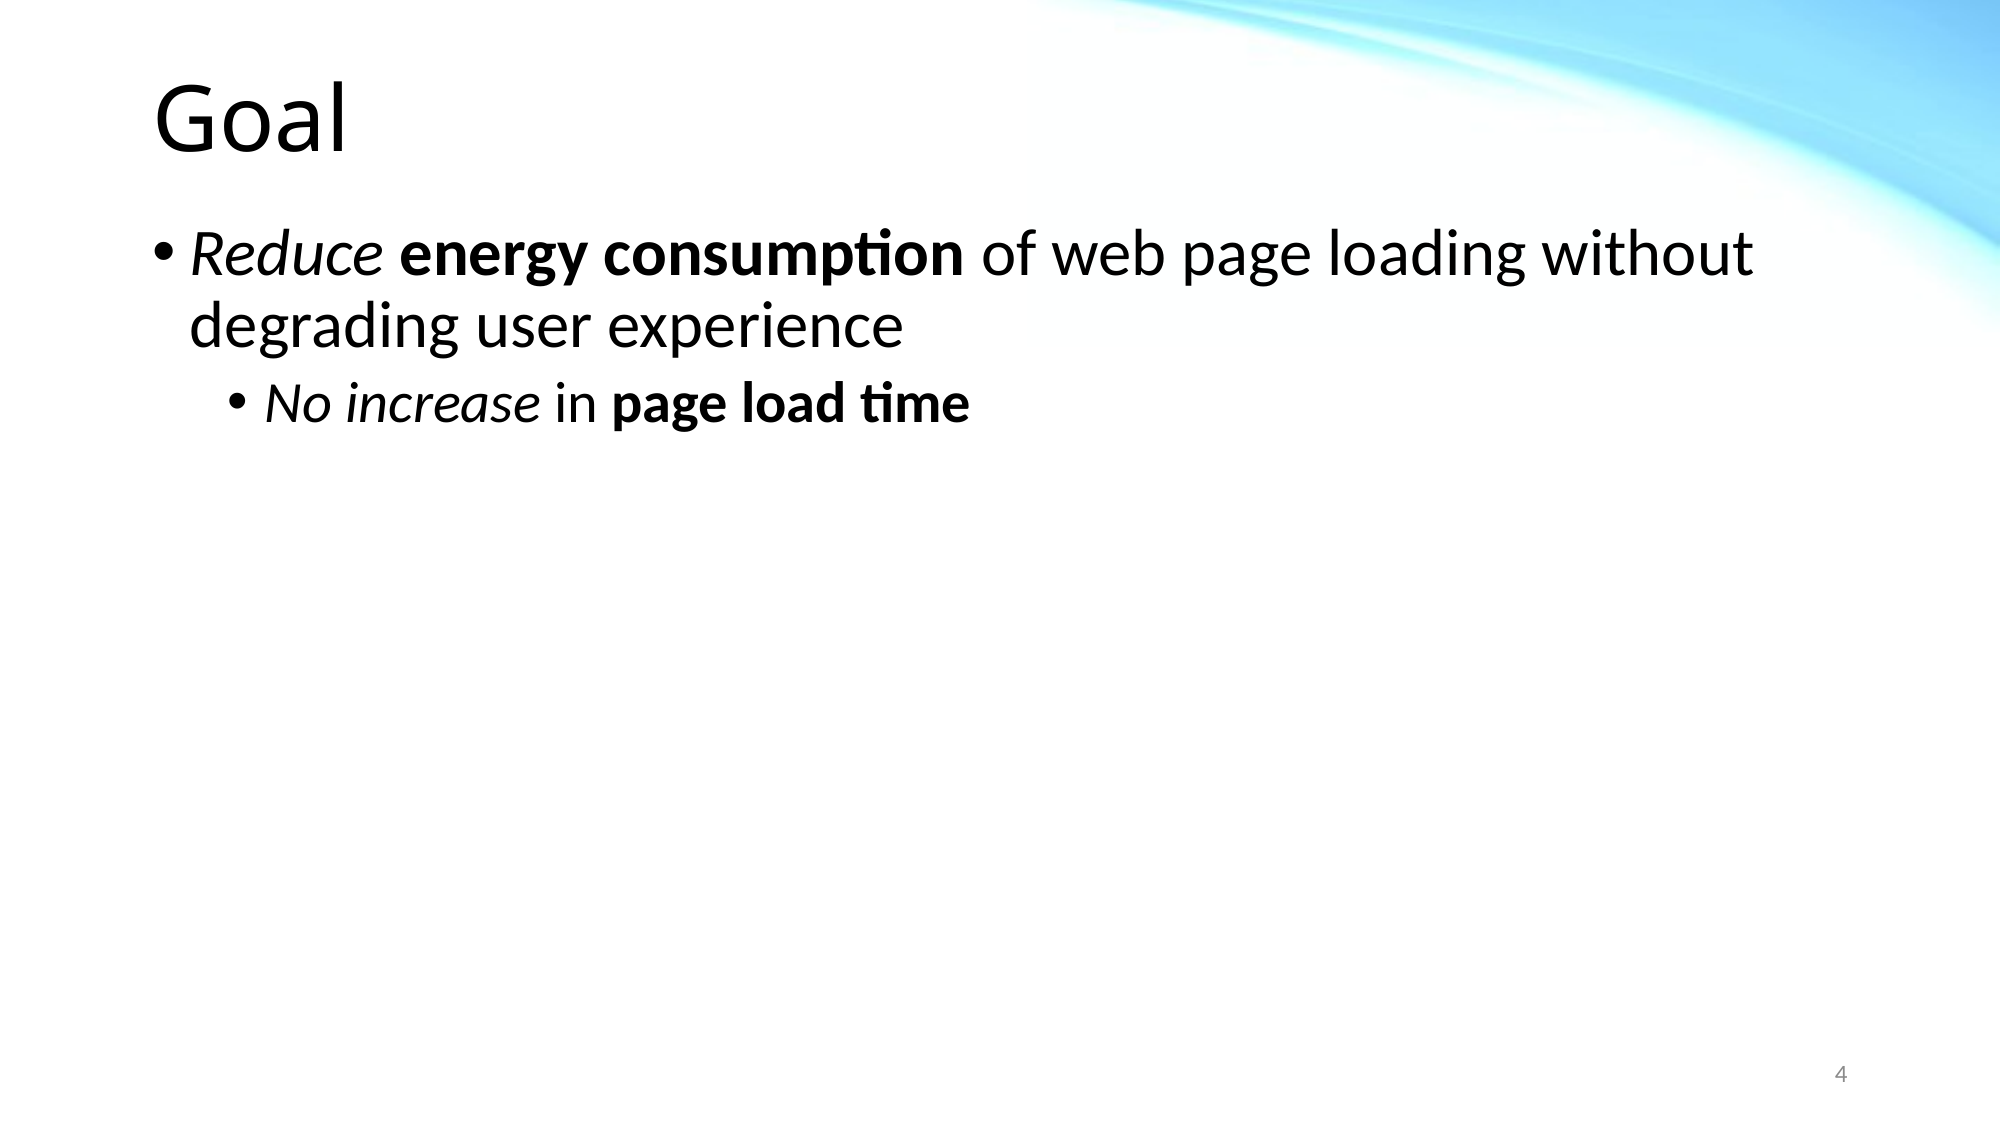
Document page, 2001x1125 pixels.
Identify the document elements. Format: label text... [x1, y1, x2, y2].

title Goal [137, 49, 1863, 194]
slide_number 4 [1412, 1042, 1863, 1103]
list Reduce energy consumption of web page loading without degrading user experience No increase in page load time [137, 210, 1863, 1014]
picture [1027, 0, 2000, 347]
